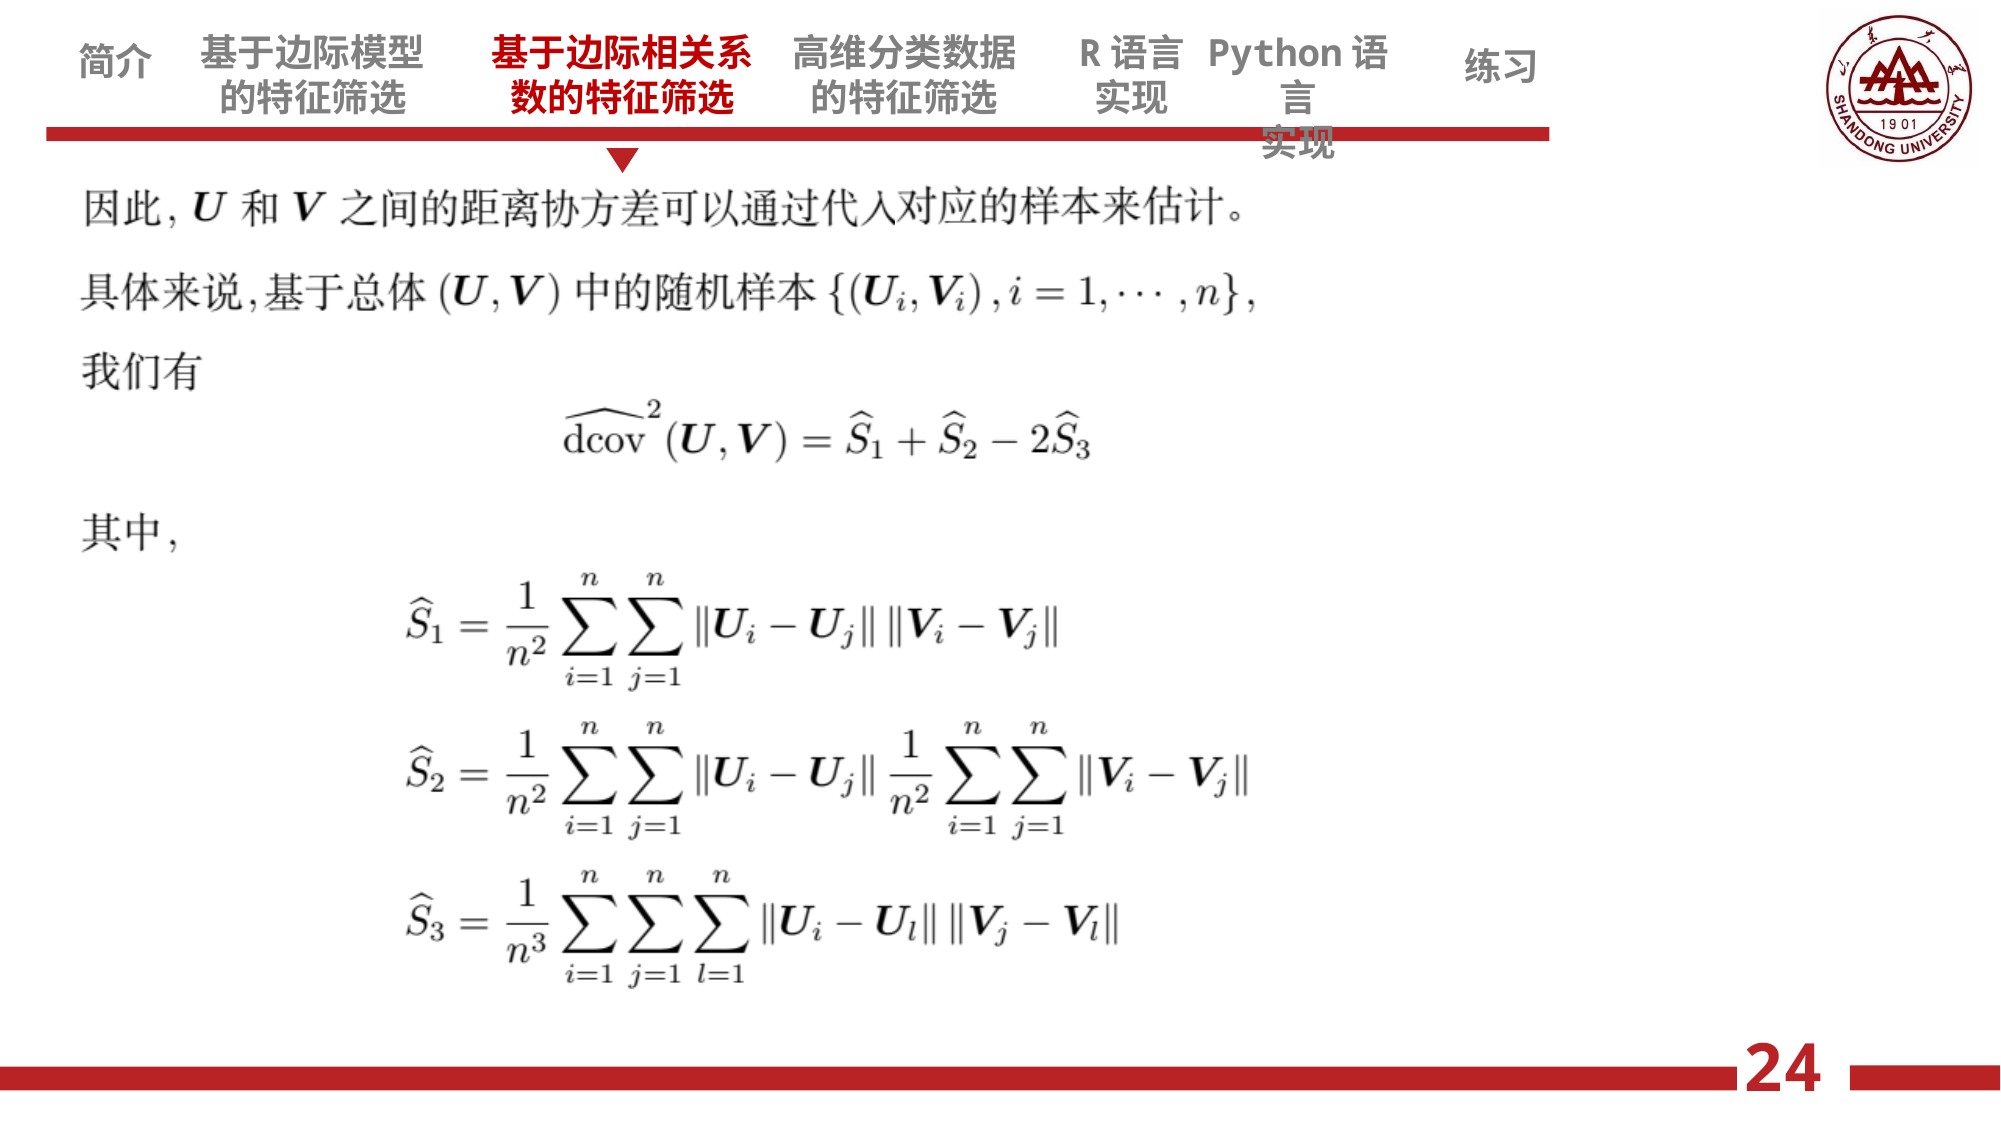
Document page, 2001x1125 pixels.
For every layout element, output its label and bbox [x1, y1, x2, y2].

picture [77, 265, 1262, 322]
picture [1820, 9, 1977, 167]
picture [77, 167, 1244, 244]
picture [77, 343, 1260, 997]
